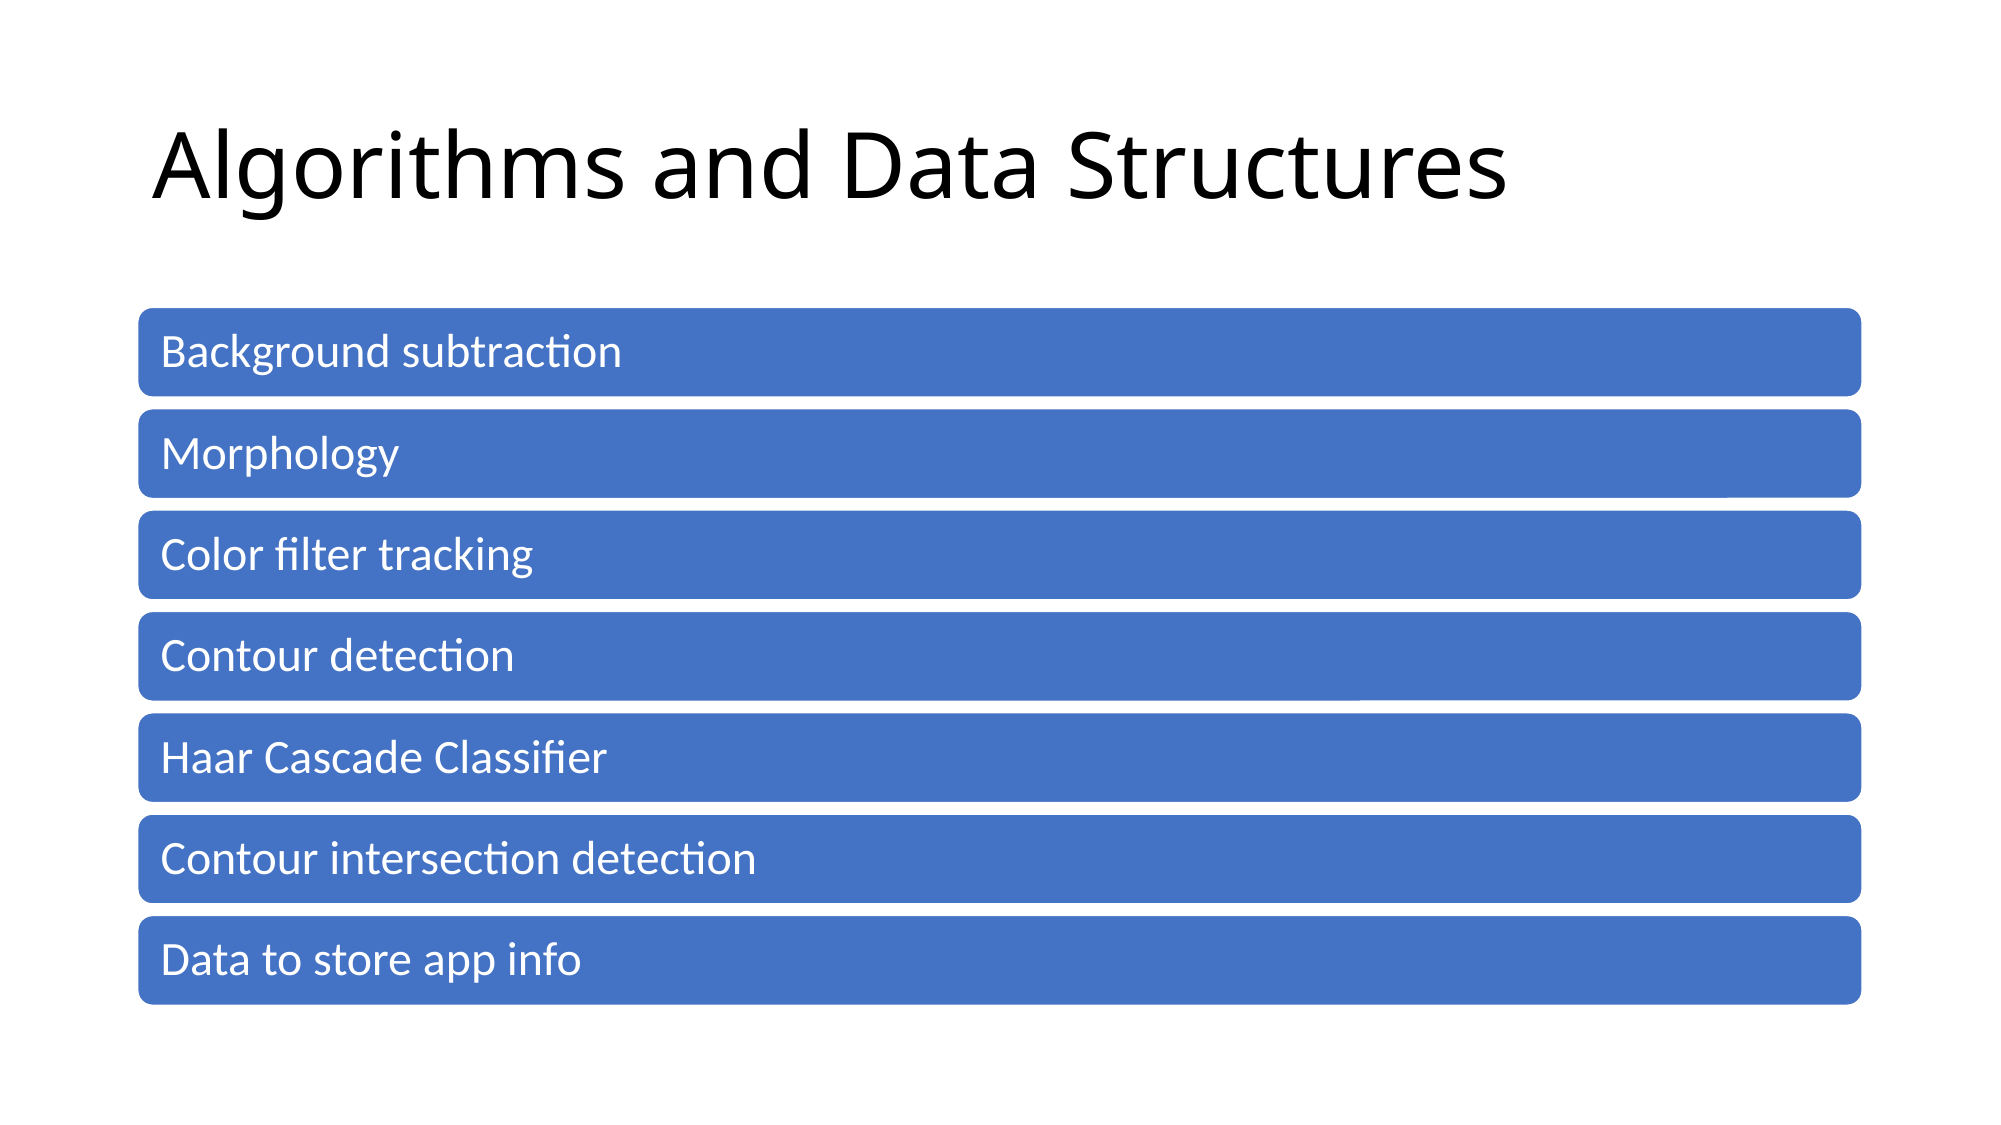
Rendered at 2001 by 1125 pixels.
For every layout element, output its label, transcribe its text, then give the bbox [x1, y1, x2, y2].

title Algorithms and Data Structures [137, 59, 1863, 278]
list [137, 299, 1863, 1014]
